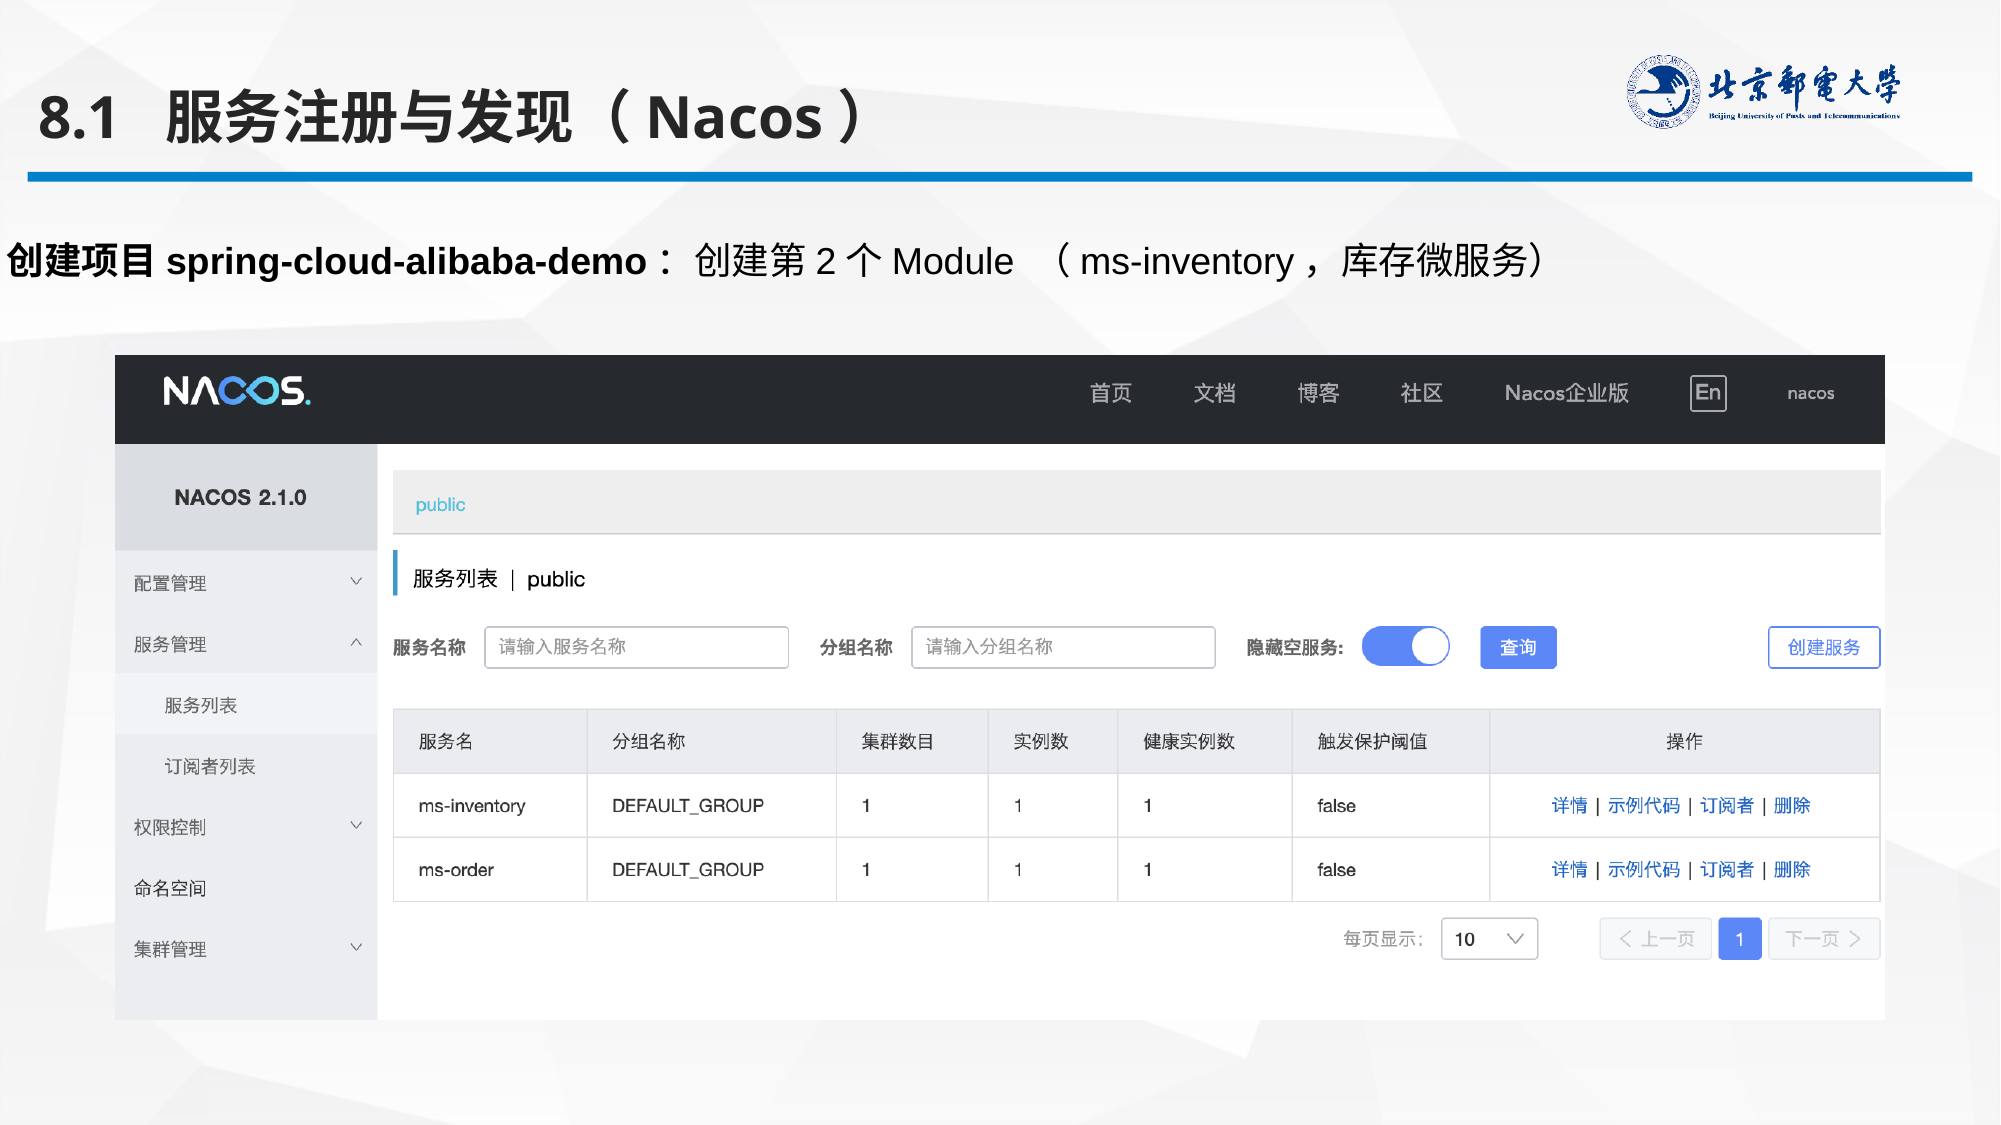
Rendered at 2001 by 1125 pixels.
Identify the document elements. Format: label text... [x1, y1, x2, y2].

picture [0, 0, 2000, 1125]
text_box [26, 171, 1973, 183]
text_box 创建项目spring-cloud-alibaba-demo：创建第2个Module （ms-inventory，库存微服务） [0, 229, 1581, 290]
text_box 8.1 服务注册与发现（Nacos） [23, 73, 1083, 158]
